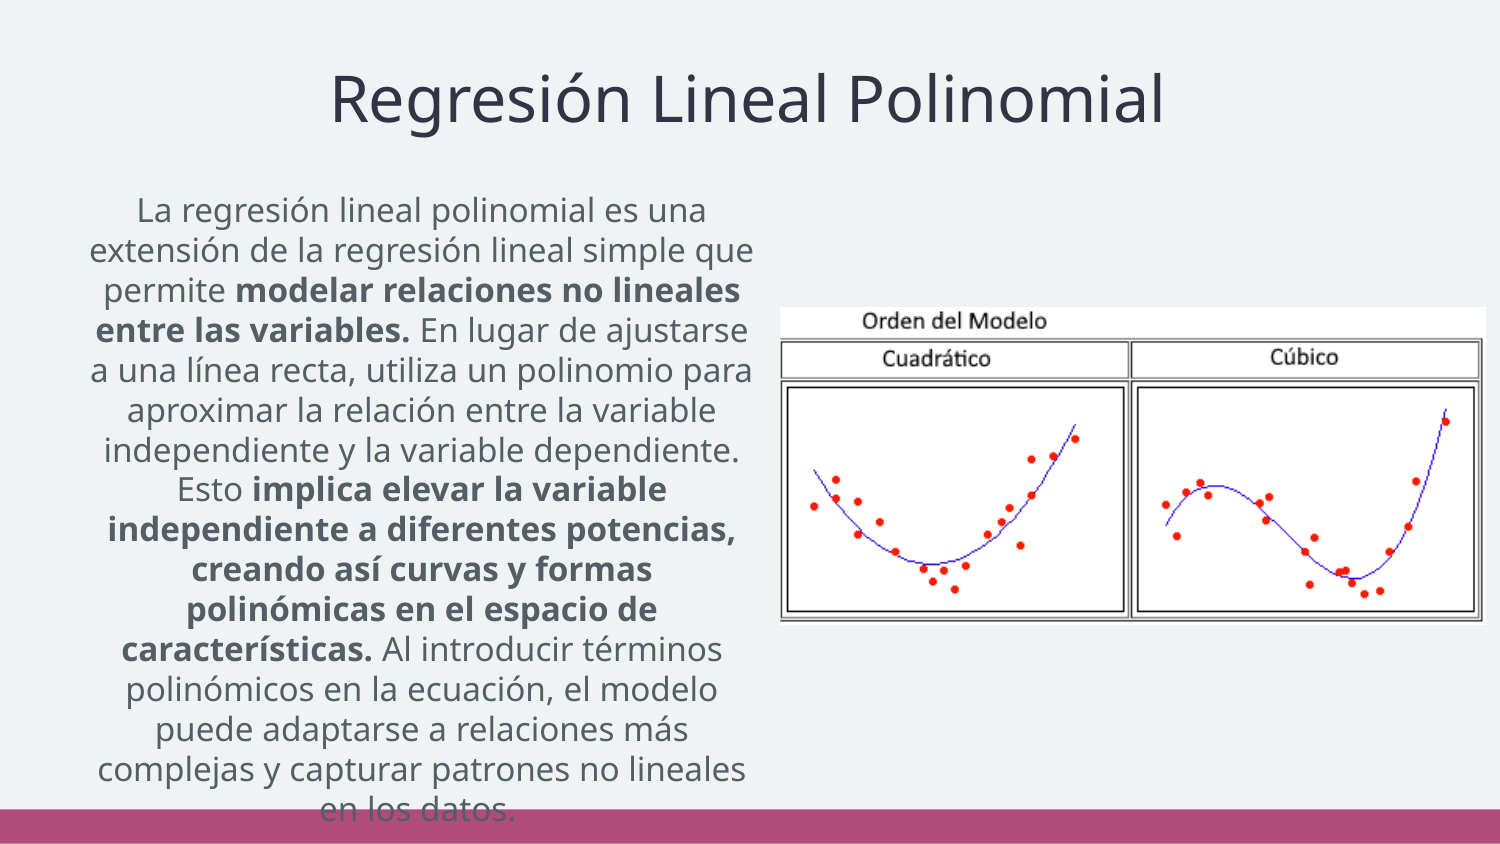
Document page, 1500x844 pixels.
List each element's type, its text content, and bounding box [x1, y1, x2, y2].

picture [780, 307, 1487, 626]
title Regresión Lineal Polinomial [95, 42, 1401, 168]
subtitle La regresión lineal polinomial es una extensión de la regresión lineal simple que permite modelar relaciones no lineales entre las variables. En lugar de ajustarse a una línea recta, utiliza un polinomio para aproximar la relación entre la variable independiente y la variable dependiente. Esto implica elevar la variable independiente a diferentes potencias, creando así curvas y formas polinómicas en el espacio de características. Al introducir términos polinómicos en la ecuación, el modelo puede adaptarse a relaciones más complejas y capturar patrones no lineales en los datos. [72, 174, 773, 759]
